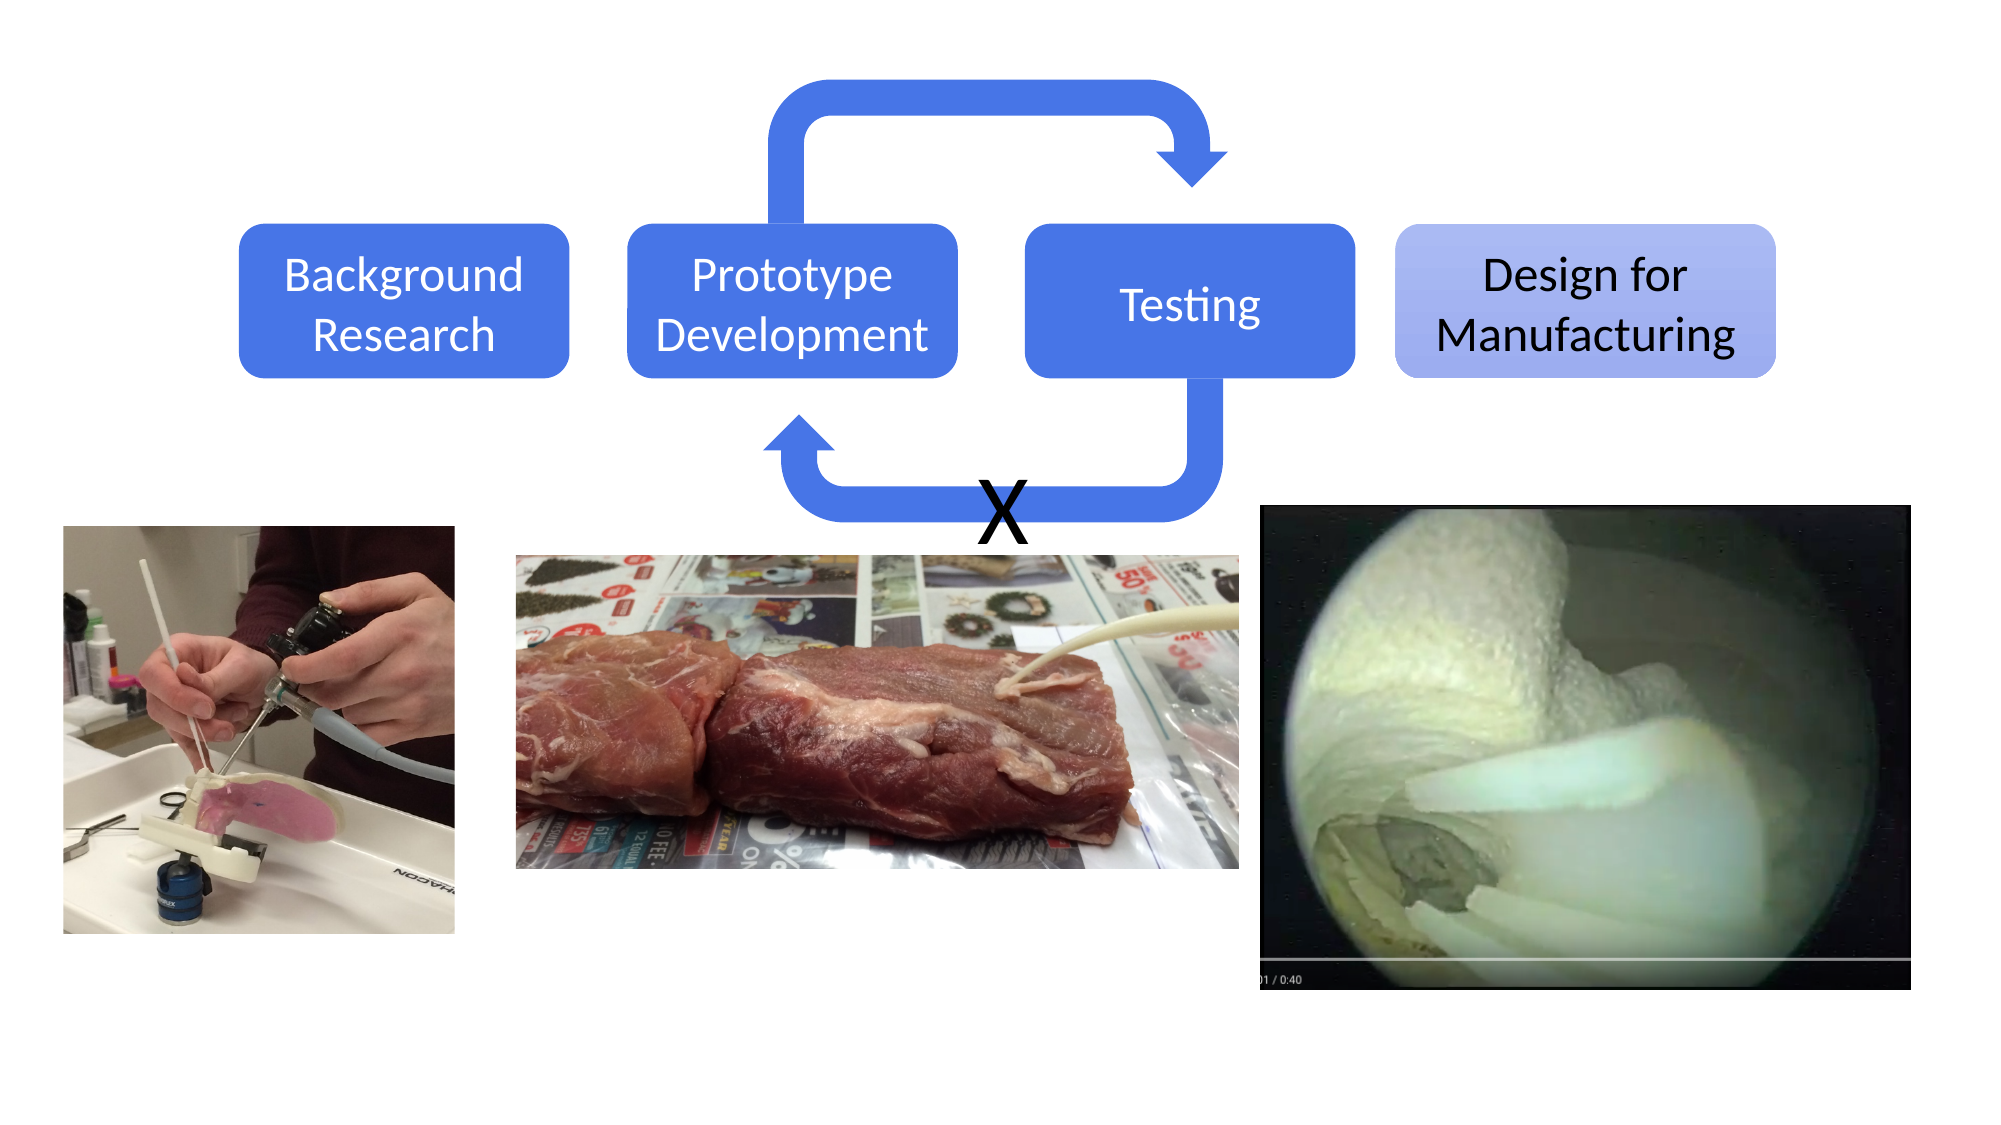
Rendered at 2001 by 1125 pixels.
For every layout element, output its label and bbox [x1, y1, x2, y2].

text_box [63, 505, 1911, 990]
text_box [238, 79, 1776, 505]
